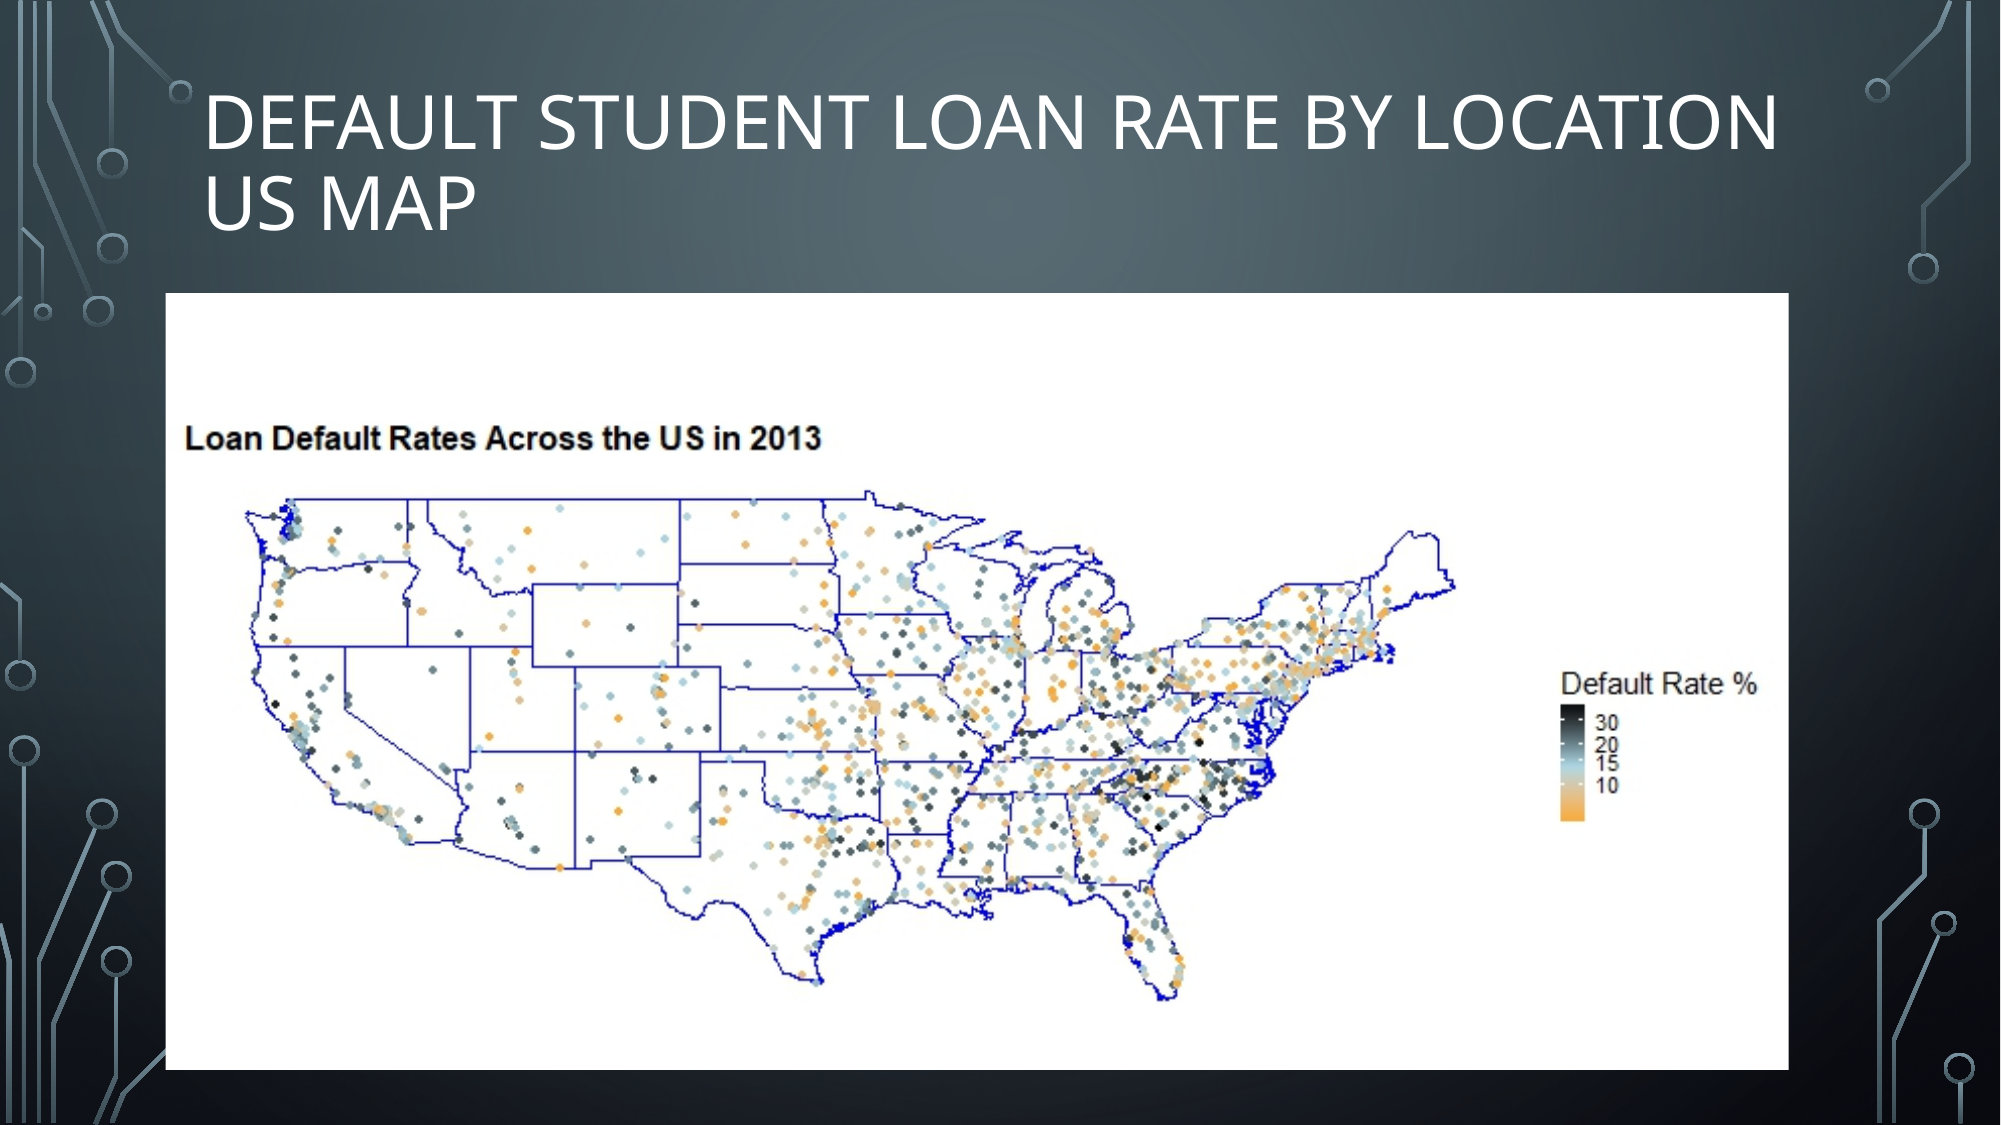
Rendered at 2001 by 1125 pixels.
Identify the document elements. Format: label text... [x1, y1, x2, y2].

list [165, 293, 1789, 1070]
title DEFAULT STUDENT Loan RATE BY LOCATION US Map [187, 65, 1866, 266]
